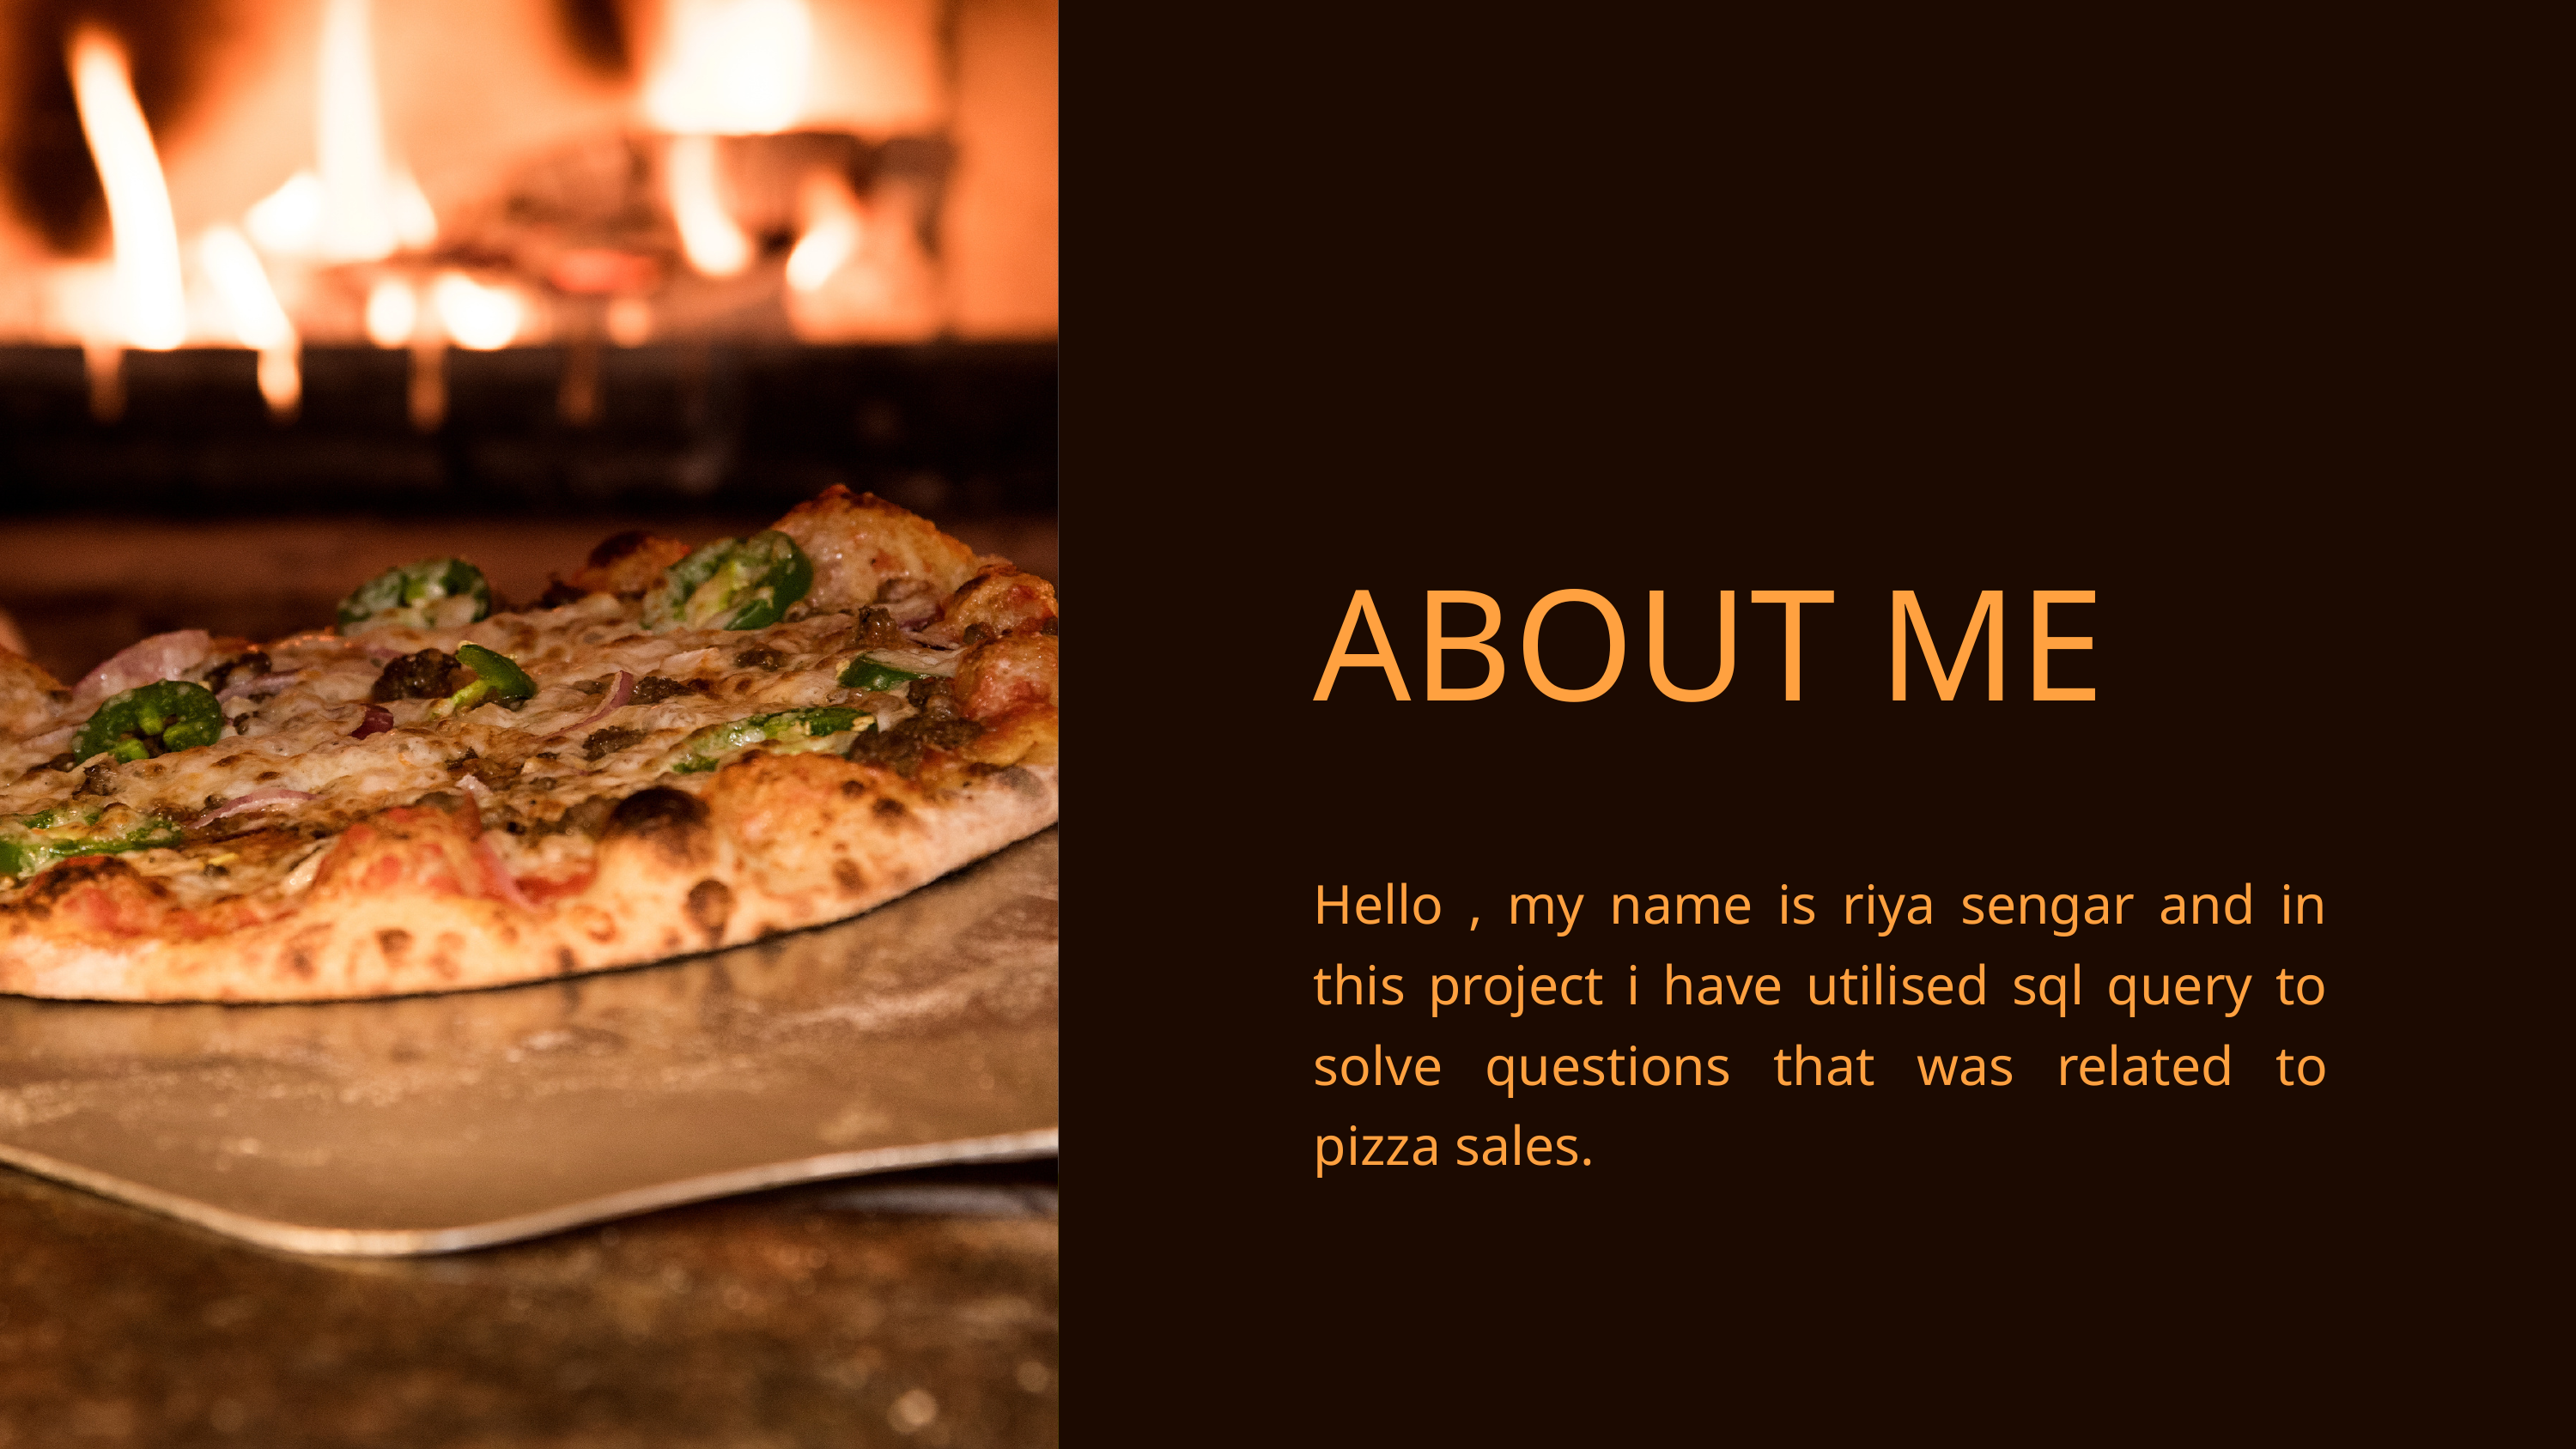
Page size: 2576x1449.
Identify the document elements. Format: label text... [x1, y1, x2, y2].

text_box ABOUT ME [1313, 515, 2145, 732]
text_box Hello , my name is riya sengar and in this project i have utilised sql query to solve questions that was related to pizza sales. [1313, 773, 2330, 1177]
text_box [0, 0, 1059, 1449]
